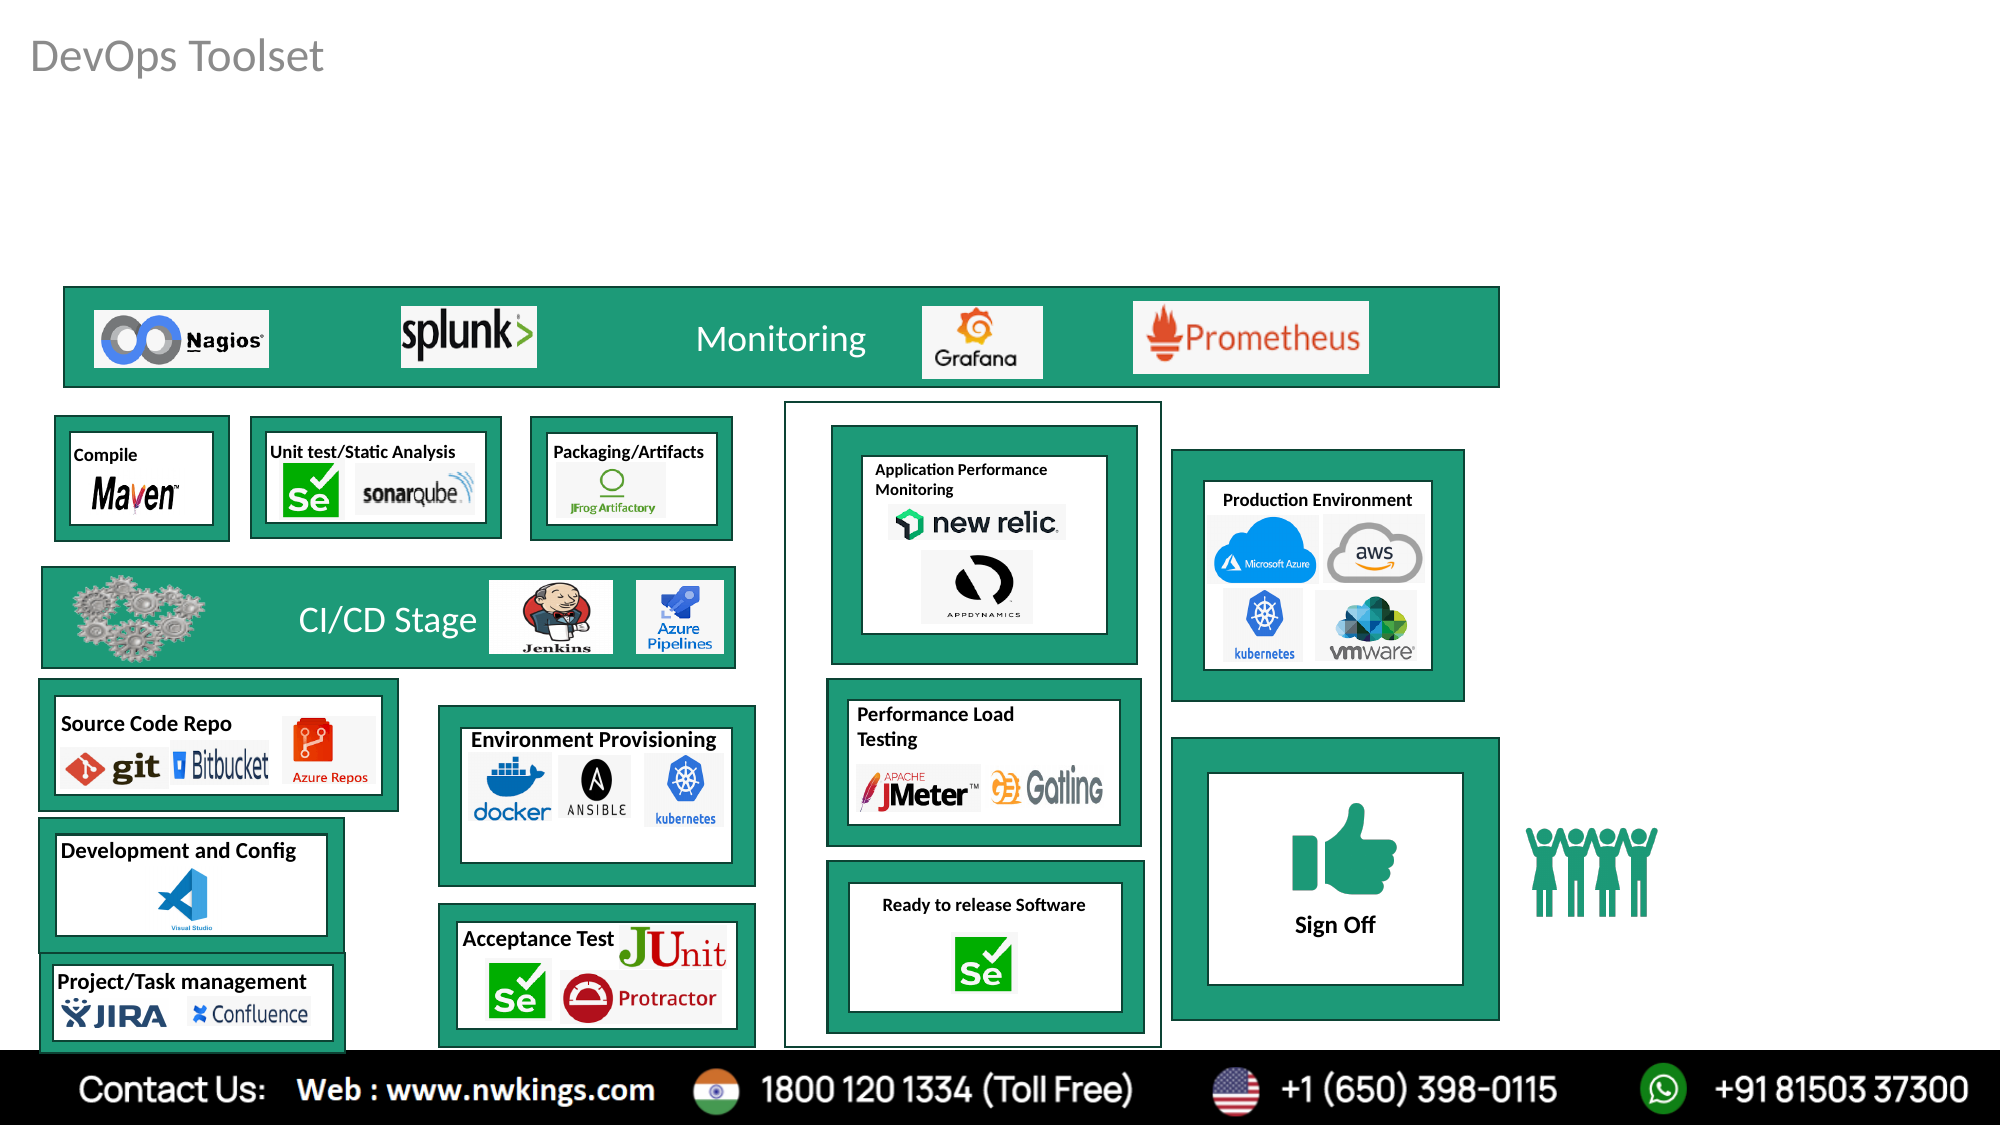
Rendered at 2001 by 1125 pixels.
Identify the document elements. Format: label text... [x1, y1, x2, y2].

text_box Environment Provisioning [456, 717, 732, 760]
text_box Unit test/Static Analysis [251, 432, 479, 470]
picture [856, 764, 981, 812]
picture [279, 458, 345, 520]
text_box [826, 678, 1142, 847]
picture [951, 932, 1018, 994]
text_box [438, 903, 756, 1048]
picture [644, 753, 724, 827]
picture [355, 463, 475, 515]
text_box [784, 401, 1162, 1048]
list DevOps Toolset [15, 23, 1741, 90]
picture [619, 925, 727, 969]
picture [1223, 588, 1303, 662]
text_box [530, 416, 733, 541]
text_box [54, 415, 230, 542]
text_box CI/CD Stage [235, 566, 736, 669]
text_box Acceptance Test [447, 916, 630, 959]
picture [485, 958, 552, 1021]
text_box [38, 817, 345, 954]
text_box Application Performance Monitoring [860, 451, 1063, 506]
picture [489, 580, 614, 654]
picture [187, 996, 311, 1027]
picture [0, 1050, 2000, 1125]
picture [468, 752, 552, 821]
picture [1315, 590, 1417, 661]
picture [1133, 301, 1369, 374]
text_box Compile [54, 434, 199, 473]
text_box Monitoring [63, 286, 1500, 388]
picture [560, 970, 722, 1024]
picture [922, 306, 1043, 379]
text_box [826, 860, 1145, 1034]
picture [1323, 514, 1425, 583]
picture [1207, 515, 1319, 584]
picture [85, 468, 185, 515]
picture [170, 740, 269, 785]
picture [34, 561, 235, 676]
text_box Project/Task management [42, 959, 323, 1002]
picture [984, 765, 1104, 808]
picture [888, 504, 1066, 540]
picture [636, 580, 724, 654]
text_box Performance Load Testing [842, 693, 1079, 758]
text_box Packaging/Artifacts [538, 432, 719, 470]
picture [60, 747, 169, 789]
text_box Sign Off [1171, 737, 1500, 1021]
text_box [831, 425, 1138, 665]
picture [556, 462, 666, 519]
text_box [438, 705, 756, 887]
text_box Development and Config [46, 828, 312, 916]
text_box [39, 952, 346, 1054]
picture [145, 866, 226, 932]
picture [1282, 786, 1407, 911]
picture [558, 755, 631, 818]
text_box [38, 678, 399, 812]
text_box [1171, 449, 1465, 702]
text_box Production Environment [1208, 480, 1428, 518]
picture [1516, 797, 1667, 948]
picture [401, 306, 537, 368]
text_box [250, 416, 502, 539]
picture [94, 310, 269, 368]
picture [59, 998, 169, 1028]
text_box Source Code Repo [40, 700, 264, 744]
picture [921, 550, 1033, 624]
text_box Ready to release Software [867, 884, 1101, 923]
picture [282, 716, 376, 784]
